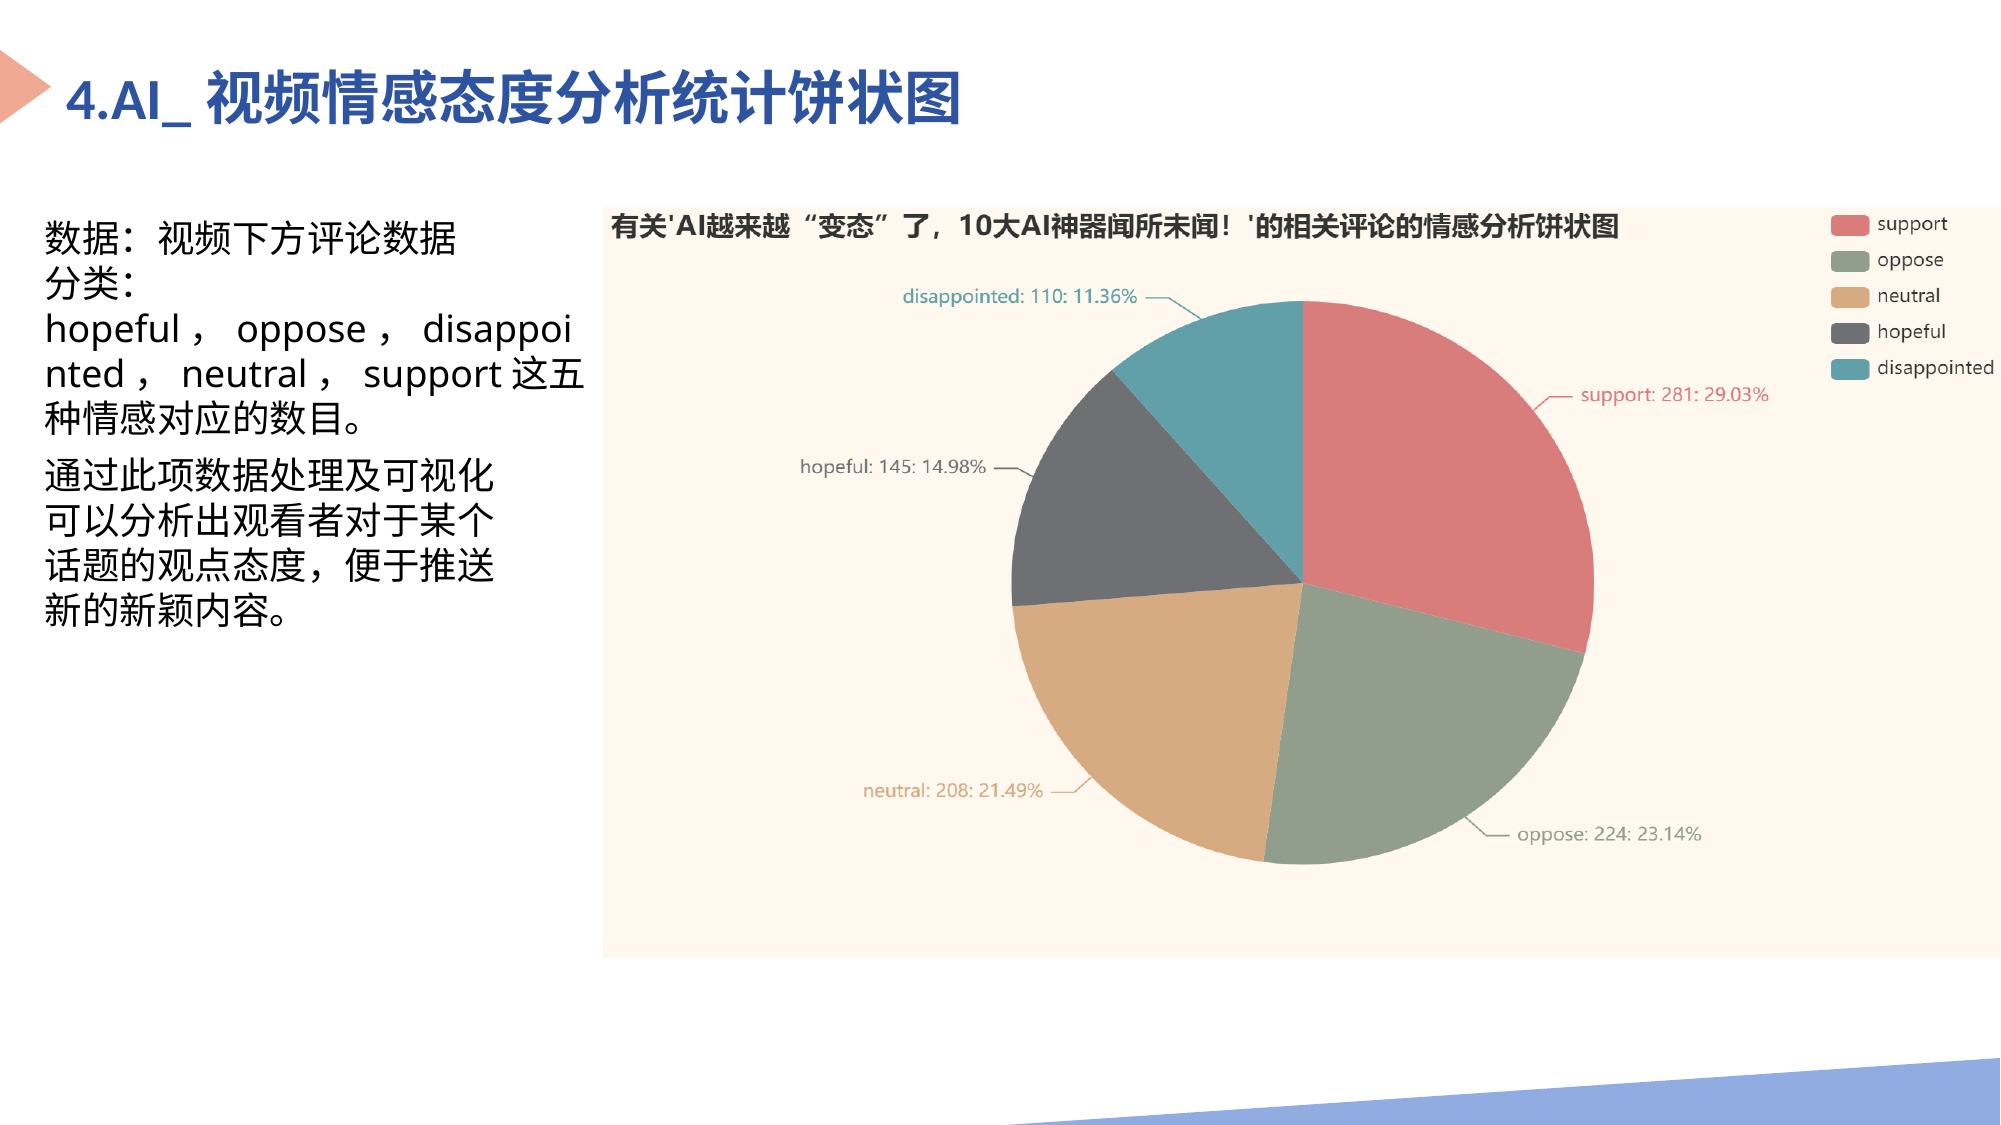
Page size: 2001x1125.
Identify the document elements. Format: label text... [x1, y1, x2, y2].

text_box [990, 1056, 2000, 1125]
text_box 通过此项数据处理及可视化可以分析出观看者对于某个话题的观点态度，便于推送新的新颖内容。 [29, 444, 528, 640]
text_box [0, 48, 1099, 141]
picture [603, 206, 2000, 959]
text_box 数据：视频下方评论数据 分类：hopeful，oppose，disappointed，neutral，support这五种情感对应的数目。 [29, 207, 603, 447]
